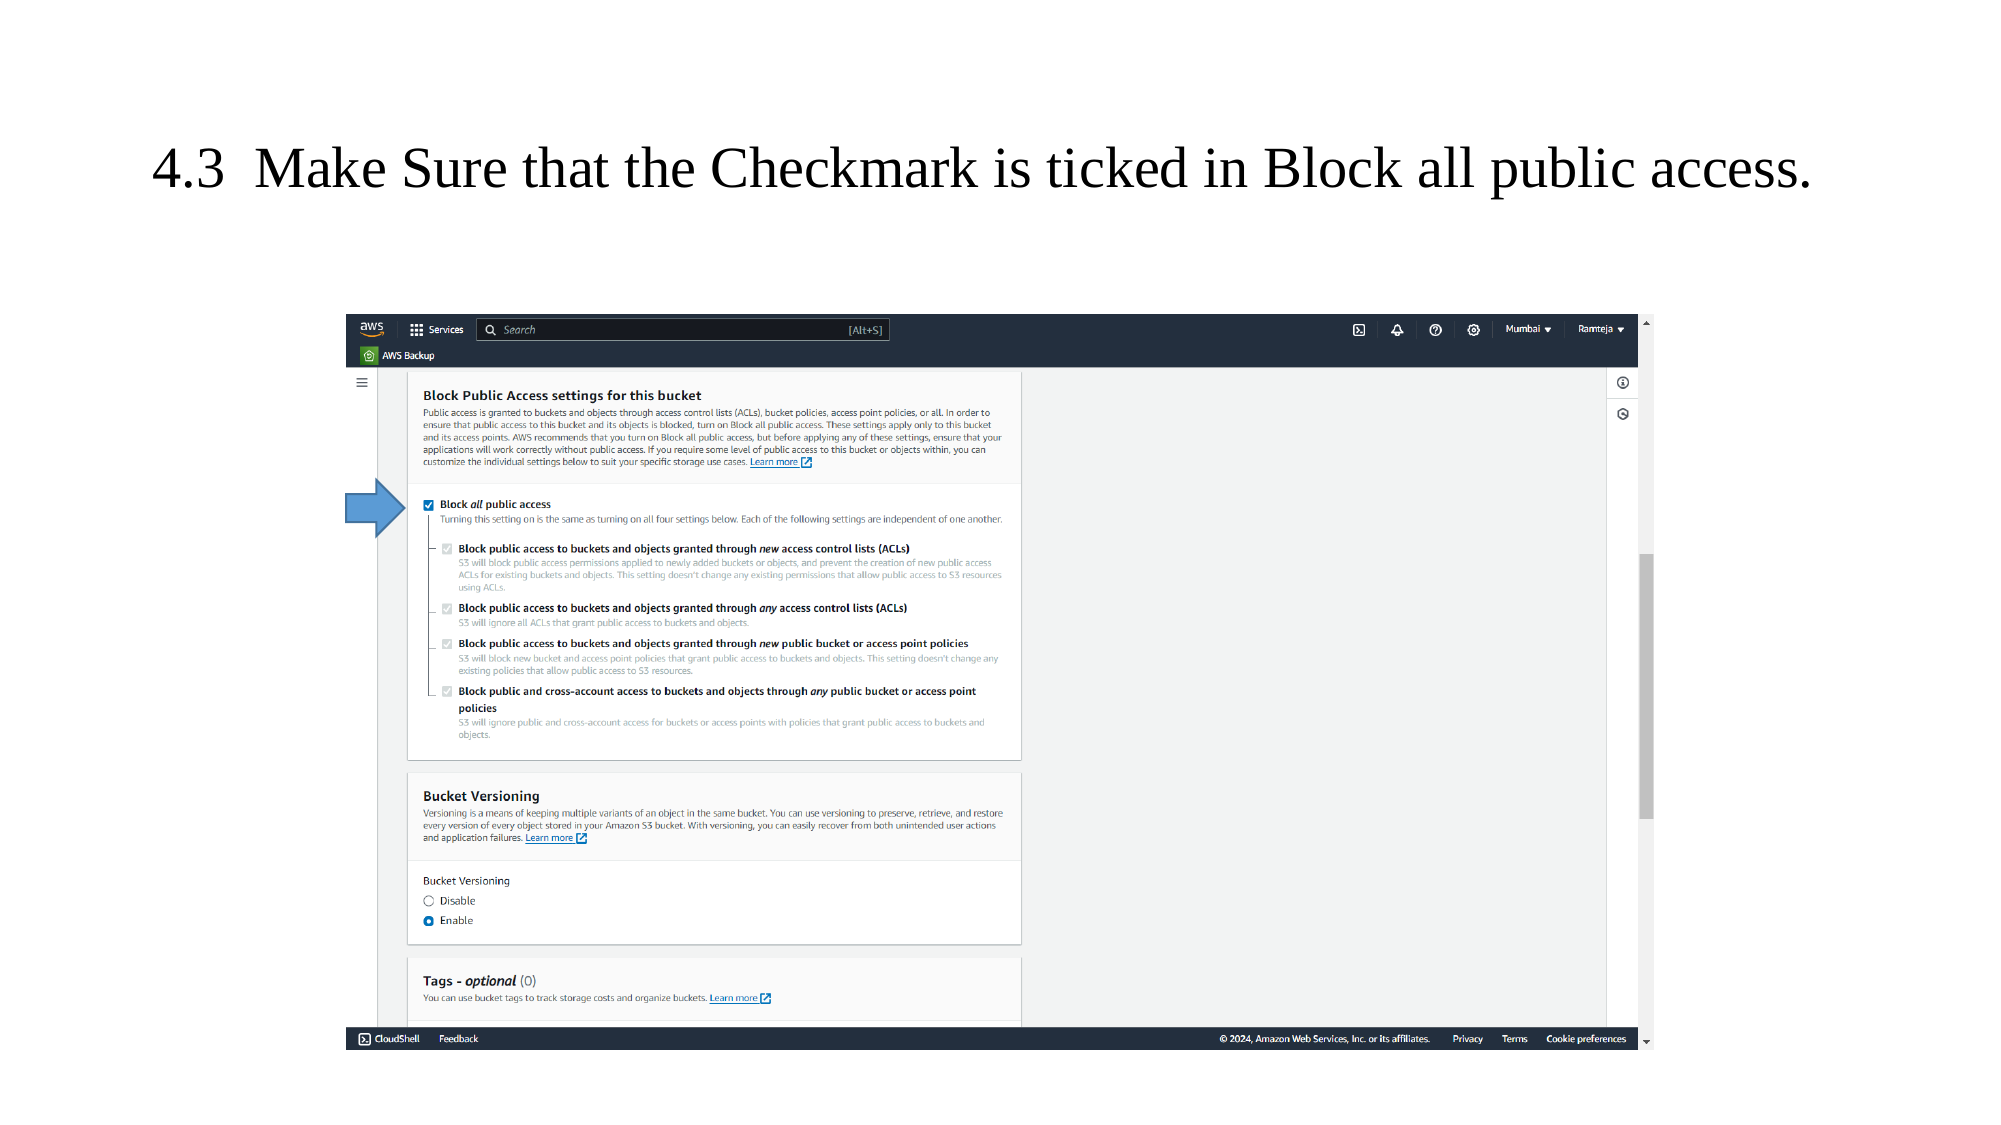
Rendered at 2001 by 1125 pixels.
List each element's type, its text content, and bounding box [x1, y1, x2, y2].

title 4.3 Make Sure that the Checkmark is ticked in Block all public access. [137, 59, 1863, 278]
picture [346, 314, 1654, 1050]
